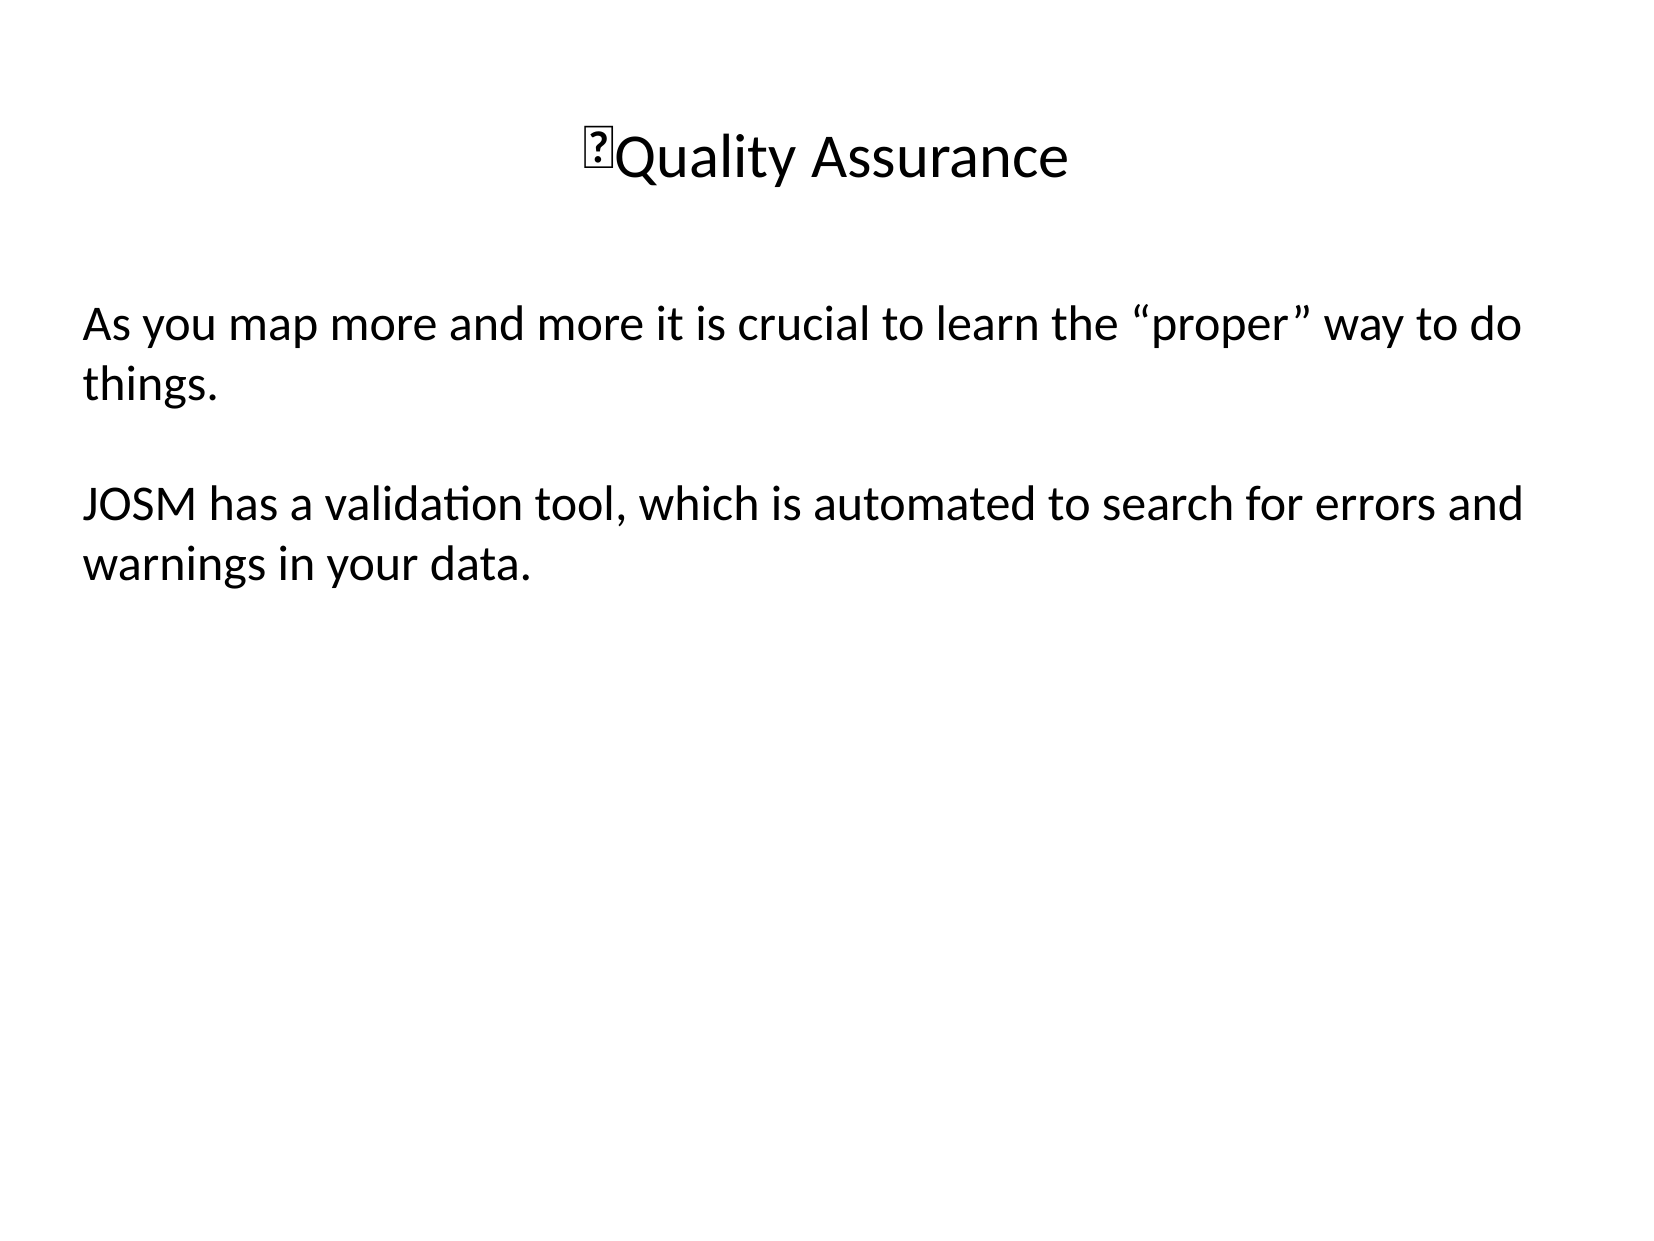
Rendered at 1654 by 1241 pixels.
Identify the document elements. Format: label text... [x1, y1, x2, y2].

text_box As you map more and more it is crucial to learn the “proper” way to do things. JOSM has a validation tool, which is automated to search for errors and warnings in your data. [82, 290, 1571, 1010]
text_box Quality Assurance [82, 49, 1571, 257]
